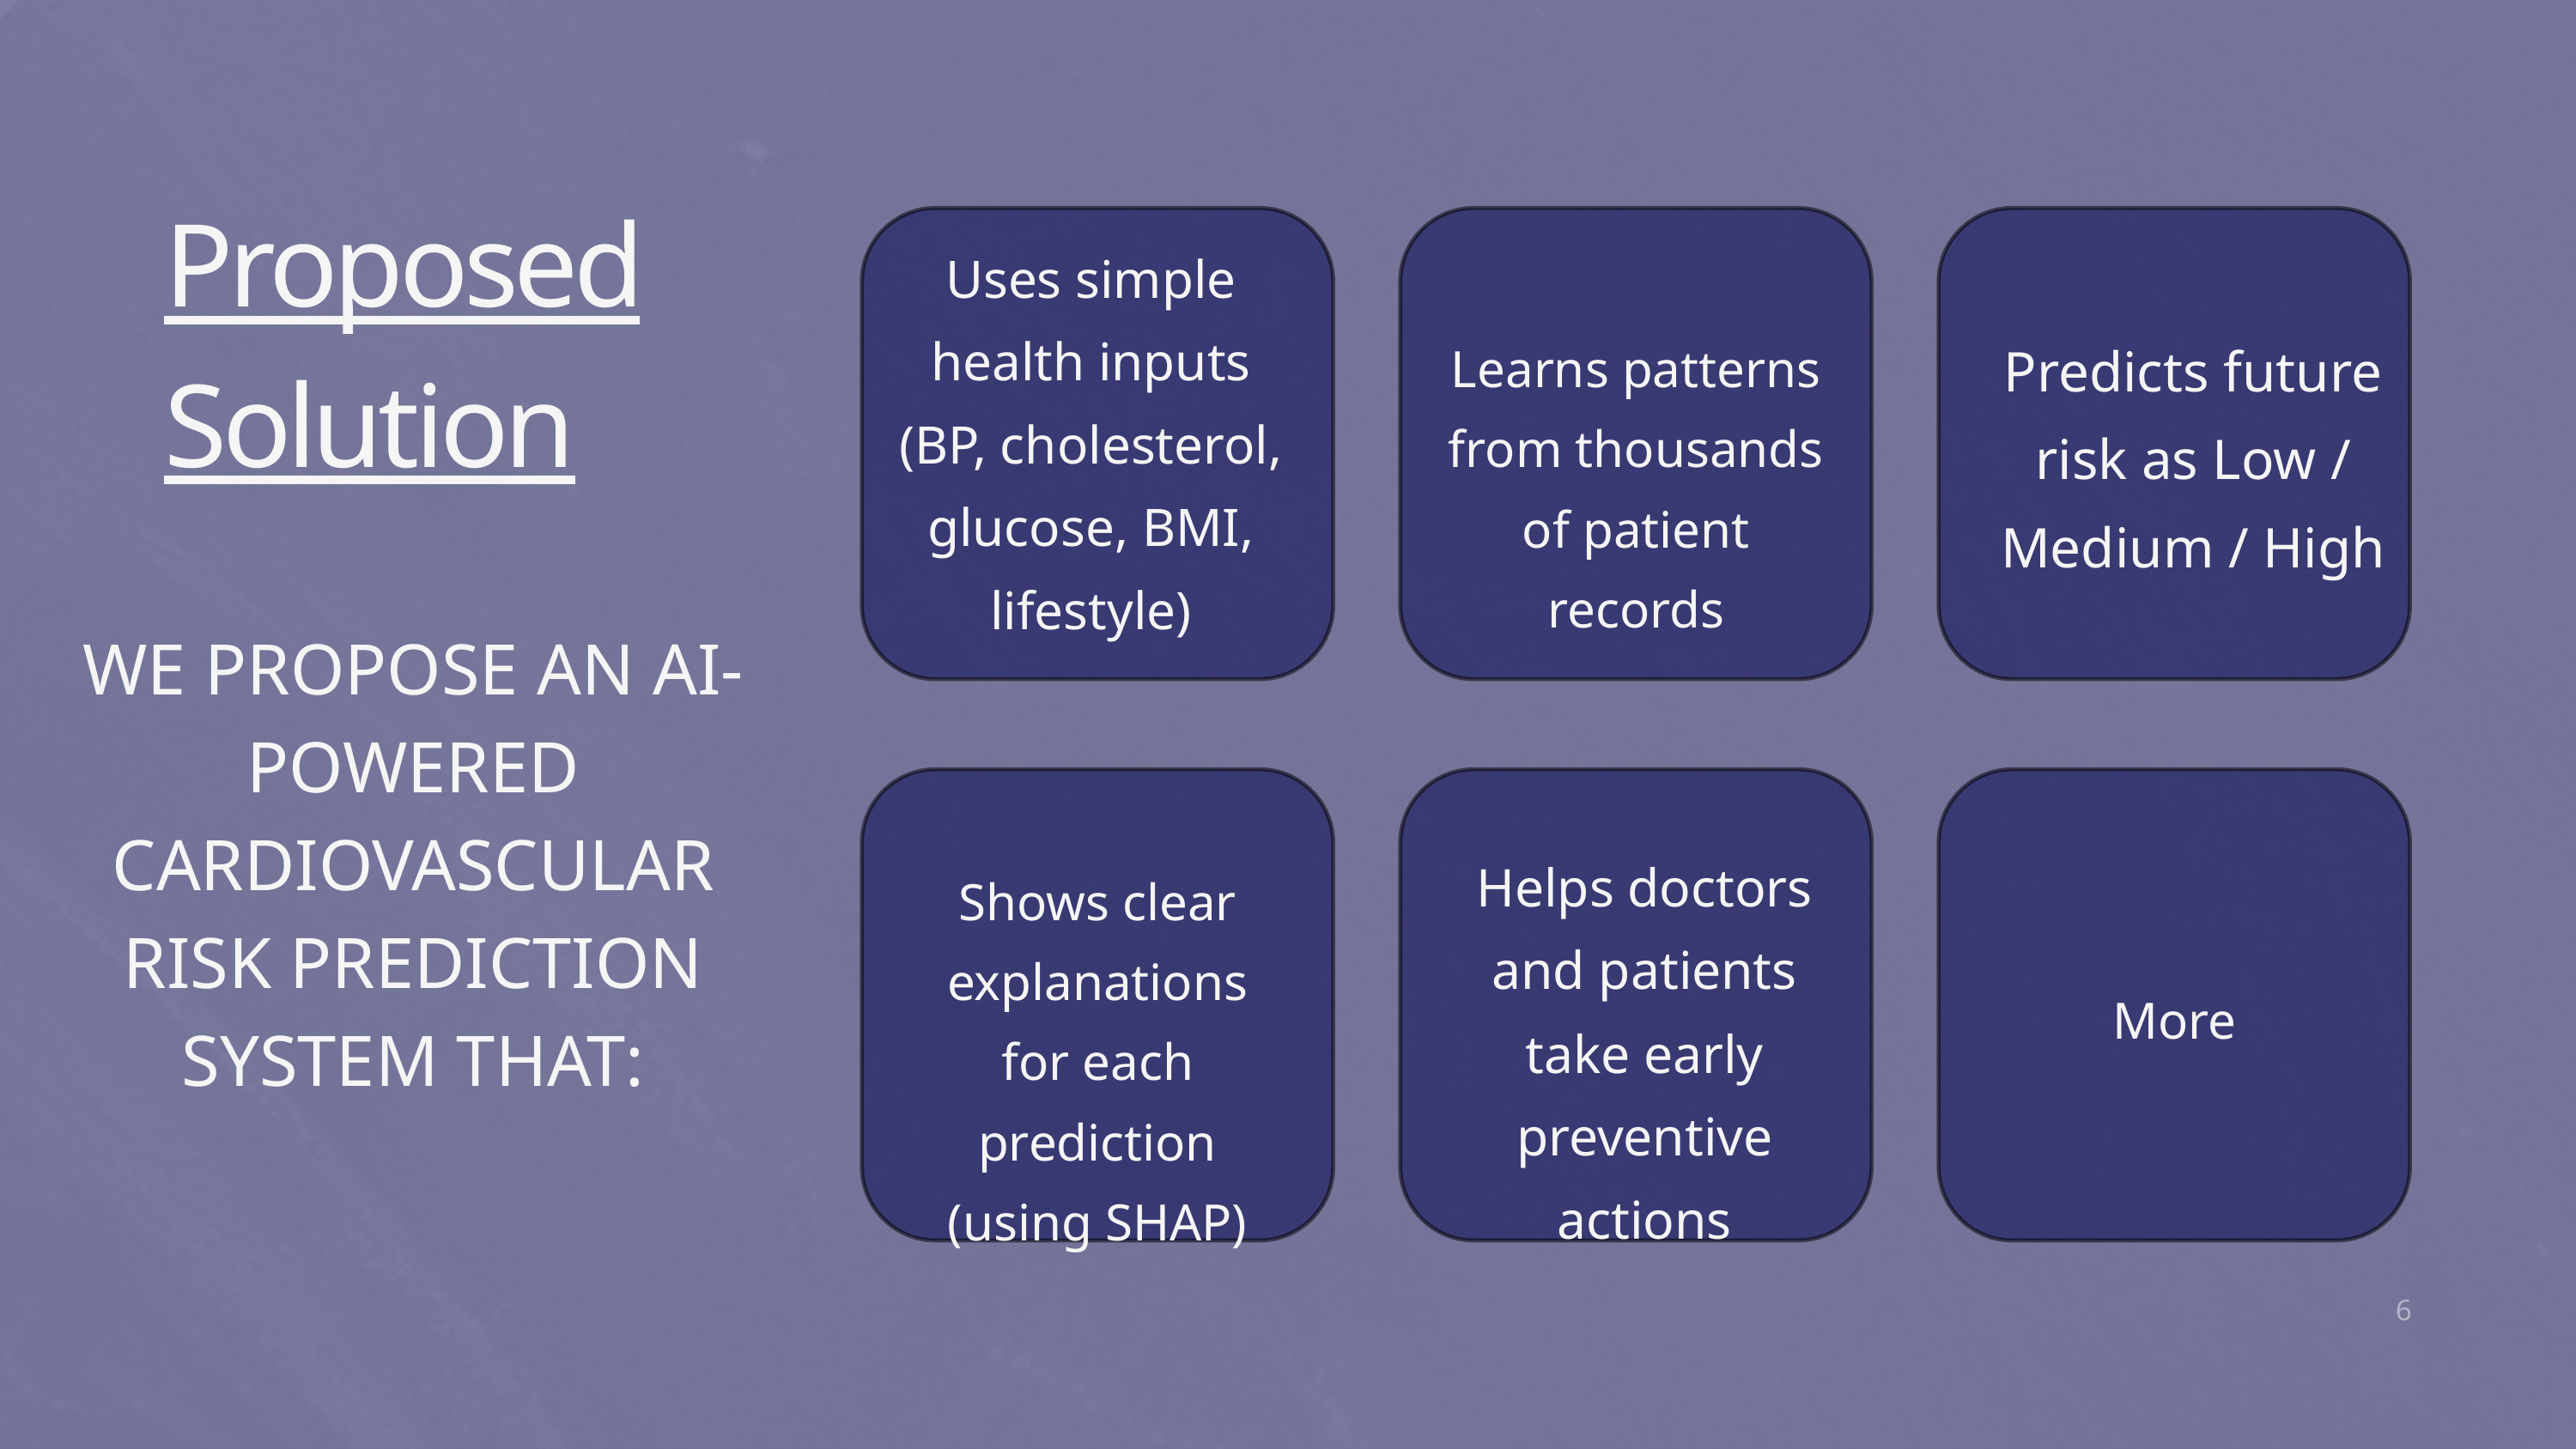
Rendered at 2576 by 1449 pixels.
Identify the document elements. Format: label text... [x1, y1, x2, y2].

text_box 6 [1925, 1286, 2412, 1326]
text_box [0, 0, 2576, 1449]
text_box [861, 208, 1334, 680]
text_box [1938, 208, 2410, 680]
text_box Proposed Solution [164, 169, 862, 490]
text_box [1938, 768, 2410, 1241]
text_box WE PROPOSE AN AI-POWERED CARDIOVASCULAR RISK PREDICTION SYSTEM THAT: [31, 611, 795, 1100]
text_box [861, 768, 1334, 1241]
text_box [1400, 768, 1872, 1241]
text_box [1400, 208, 1872, 680]
